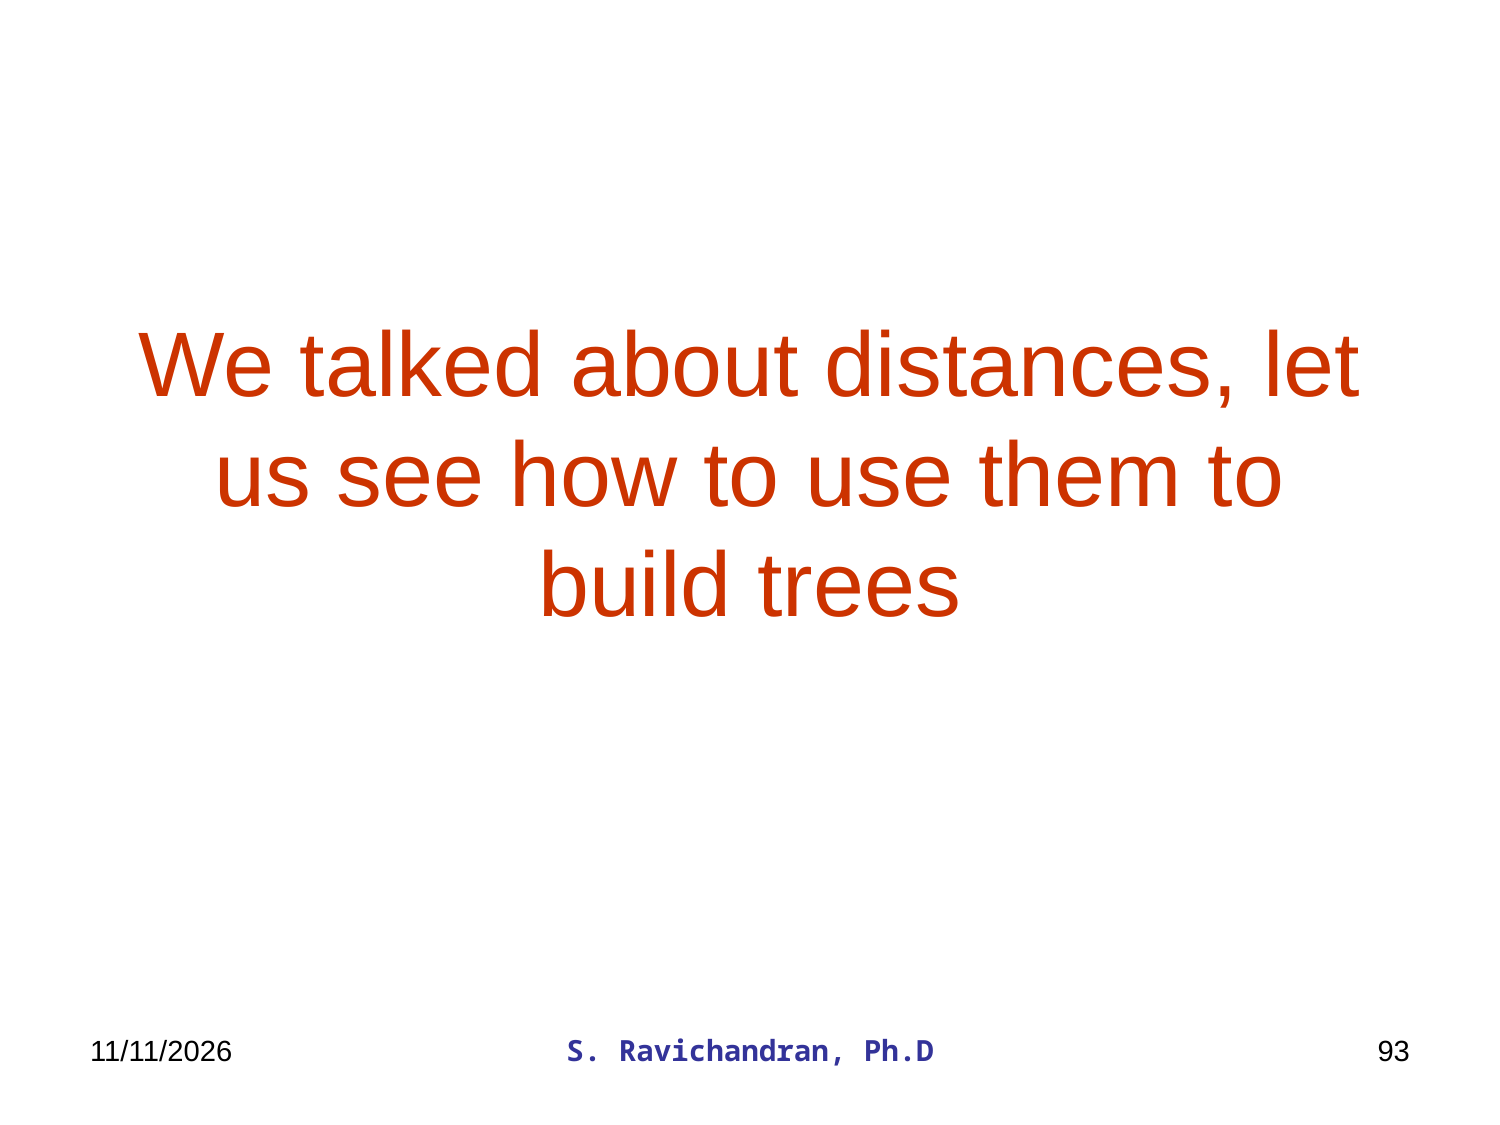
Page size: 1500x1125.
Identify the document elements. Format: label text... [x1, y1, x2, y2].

footer S. Ravichandran, Ph.D [512, 1024, 988, 1103]
slide_number 93 [1074, 1024, 1426, 1103]
title We talked about distances, let us see how to use them to build trees [112, 349, 1388, 591]
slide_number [74, 1024, 426, 1103]
